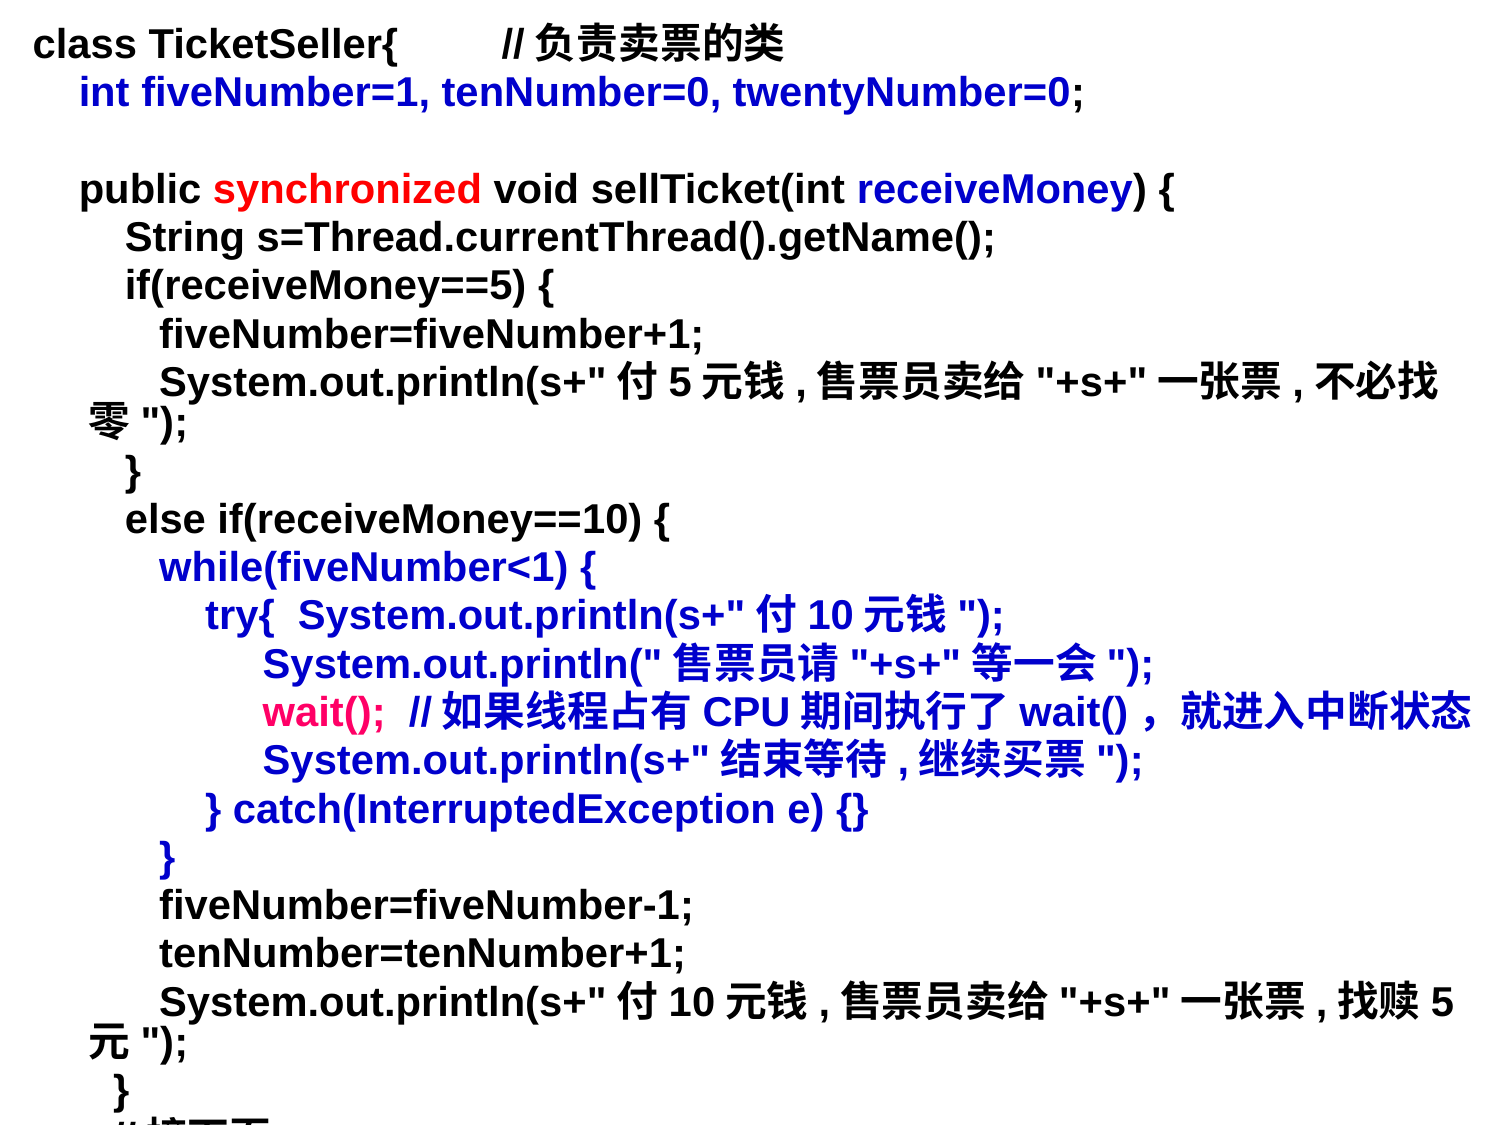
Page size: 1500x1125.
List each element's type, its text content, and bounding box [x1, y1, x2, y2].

list class TicketSeller{ //负责卖票的类 int fiveNumber=1, tenNumber=0, twentyNumber=0; public synchronized void sellTicket(int receiveMoney) { String s=Thread.currentThread().getName(); if(receiveMoney==5) { fiveNumber=fiveNumber+1; System.out.println(s+"付5元钱,售票员卖给"+s+"一张票,不必找零"); } else if(receiveMoney==10) { while(fiveNumber<1) { try{ System.out.println(s+"付10元钱"); System.out.println("售票员请"+s+"等一会"); wait(); //如果线程占有CPU期间执行了wait()，就进入中断状态 System.out.println(s+"结束等待,继续买票"); } catch(InterruptedException e) {} } fiveNumber=fiveNumber-1; tenNumber=tenNumber+1; System.out.println(s+"付10元钱,售票员卖给"+s+"一张票,找赎5元"); } //接下页 [17, 19, 1500, 1059]
